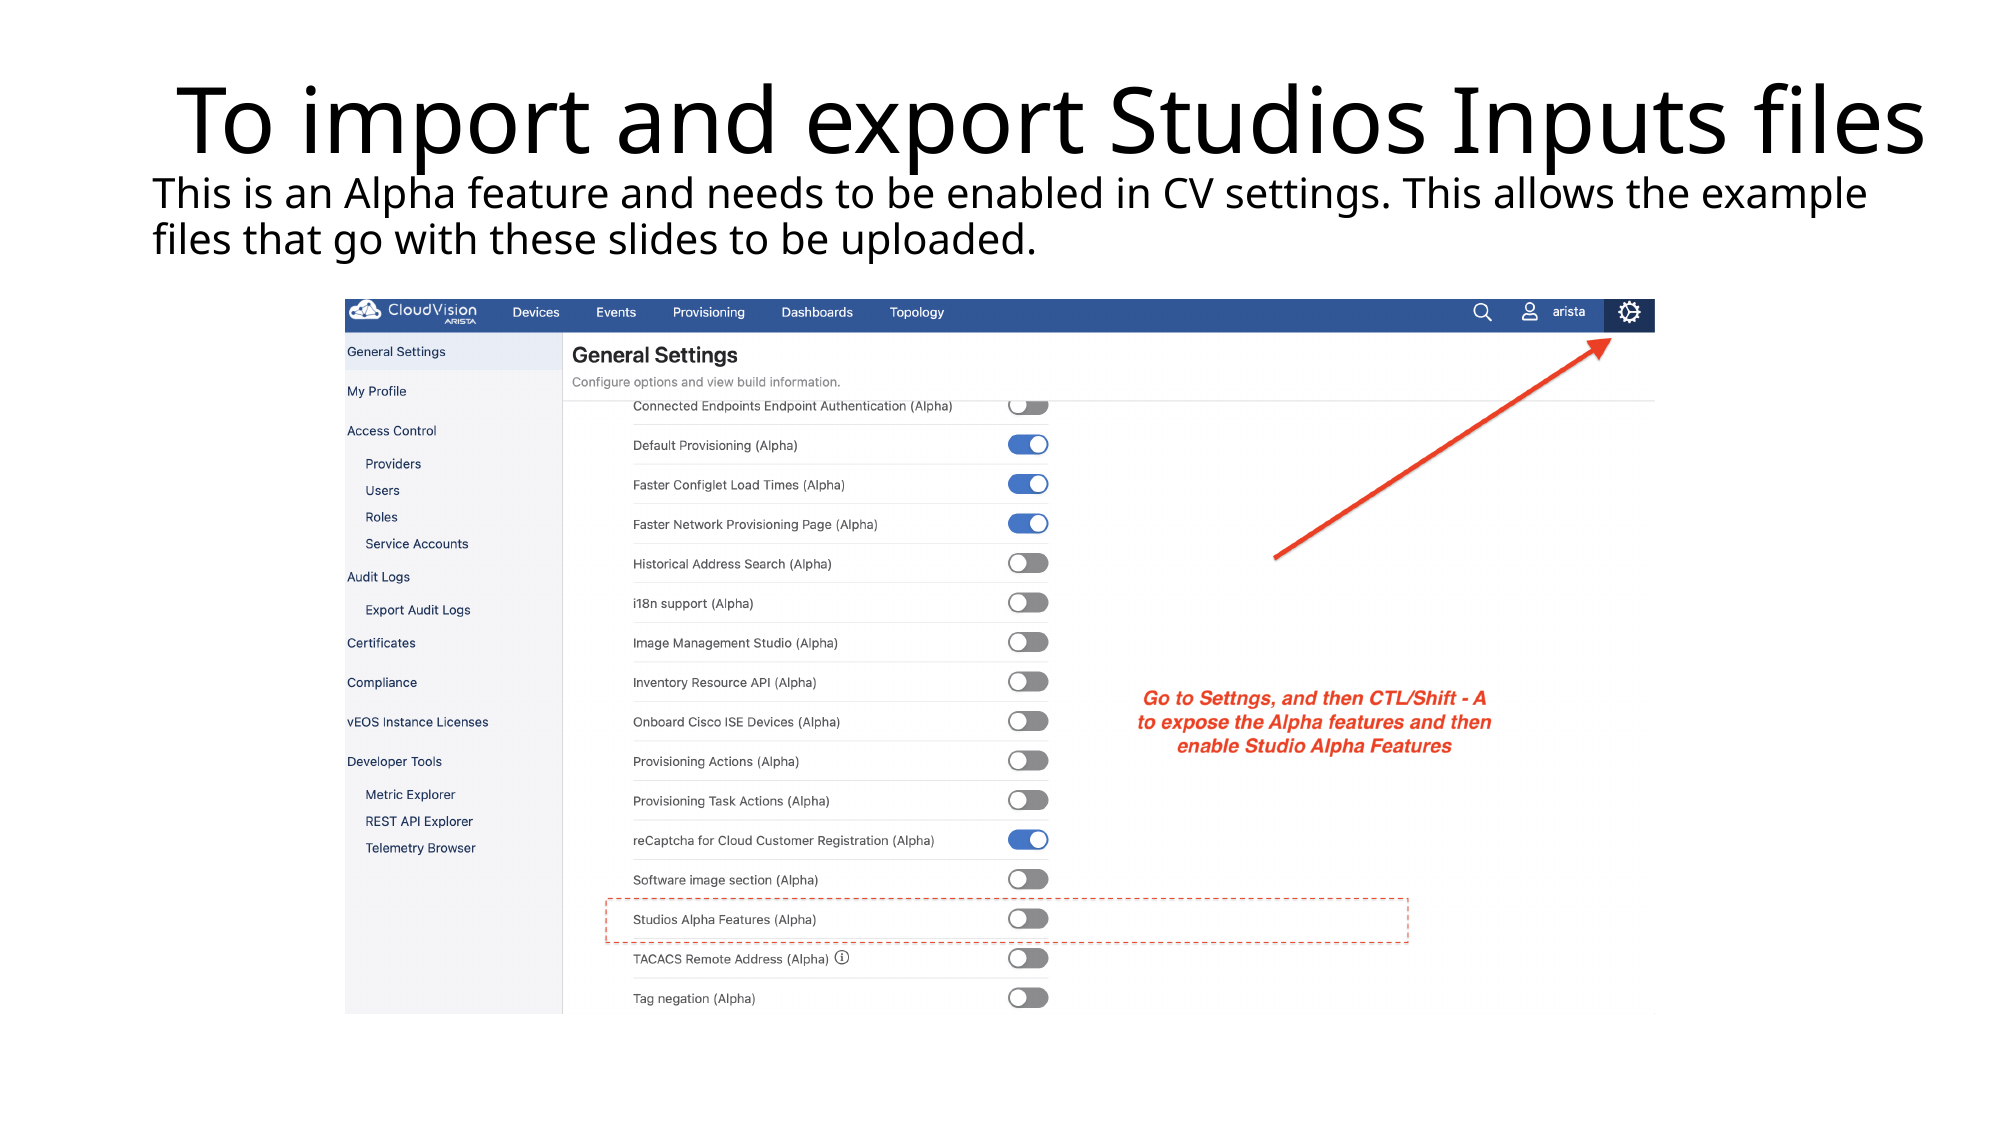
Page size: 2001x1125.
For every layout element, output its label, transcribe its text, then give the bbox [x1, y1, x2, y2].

title To import and export Studios Inputs files This is an Alpha feature and needs to be enabled in CV settings. This allows the example files that go with these slides to be uploaded. [137, 59, 1948, 278]
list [345, 299, 1655, 1014]
